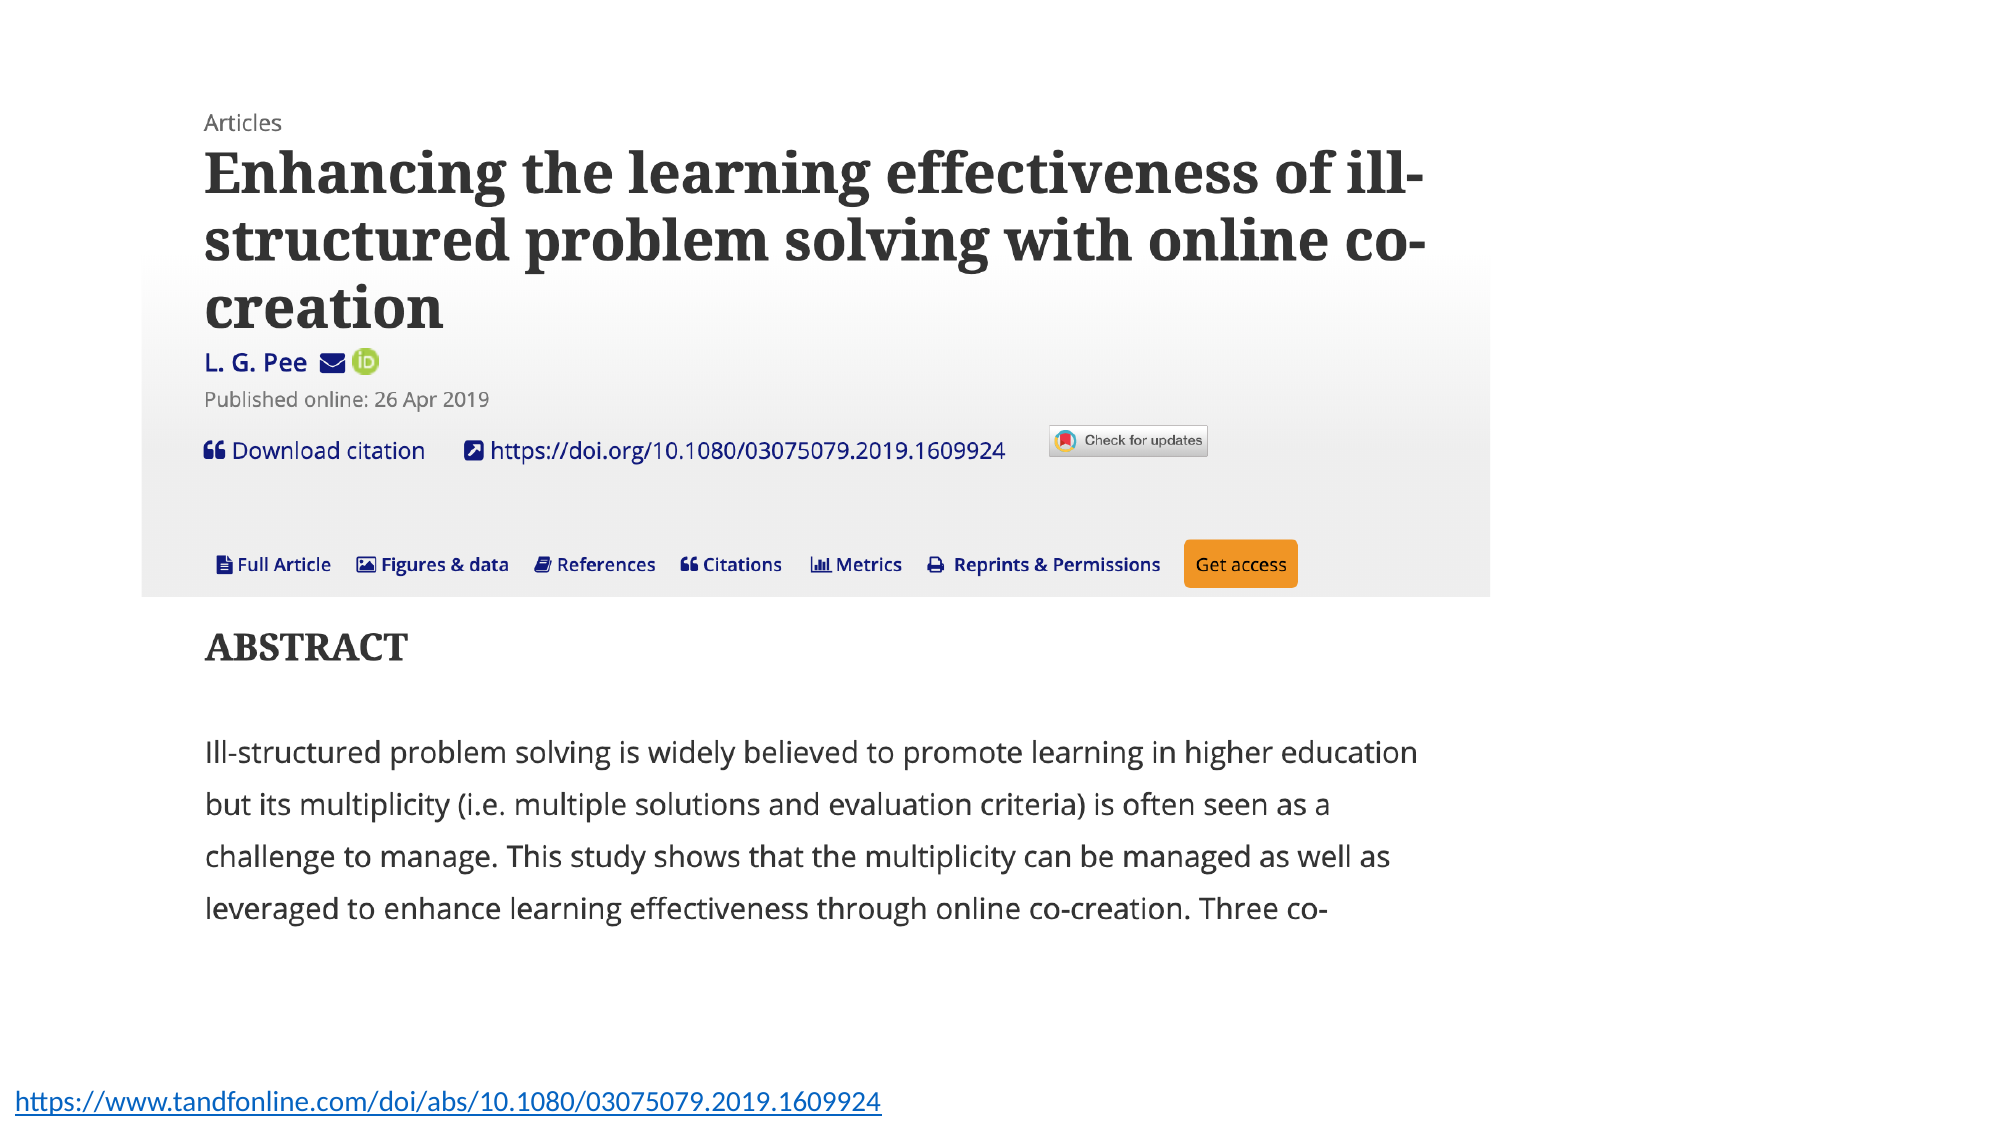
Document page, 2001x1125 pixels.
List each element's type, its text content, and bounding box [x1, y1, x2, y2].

picture [141, 49, 1491, 936]
text_box https://www.tandfonline.com/doi/abs/10.1080/03075079.2019.1609924 [0, 1075, 1575, 1125]
